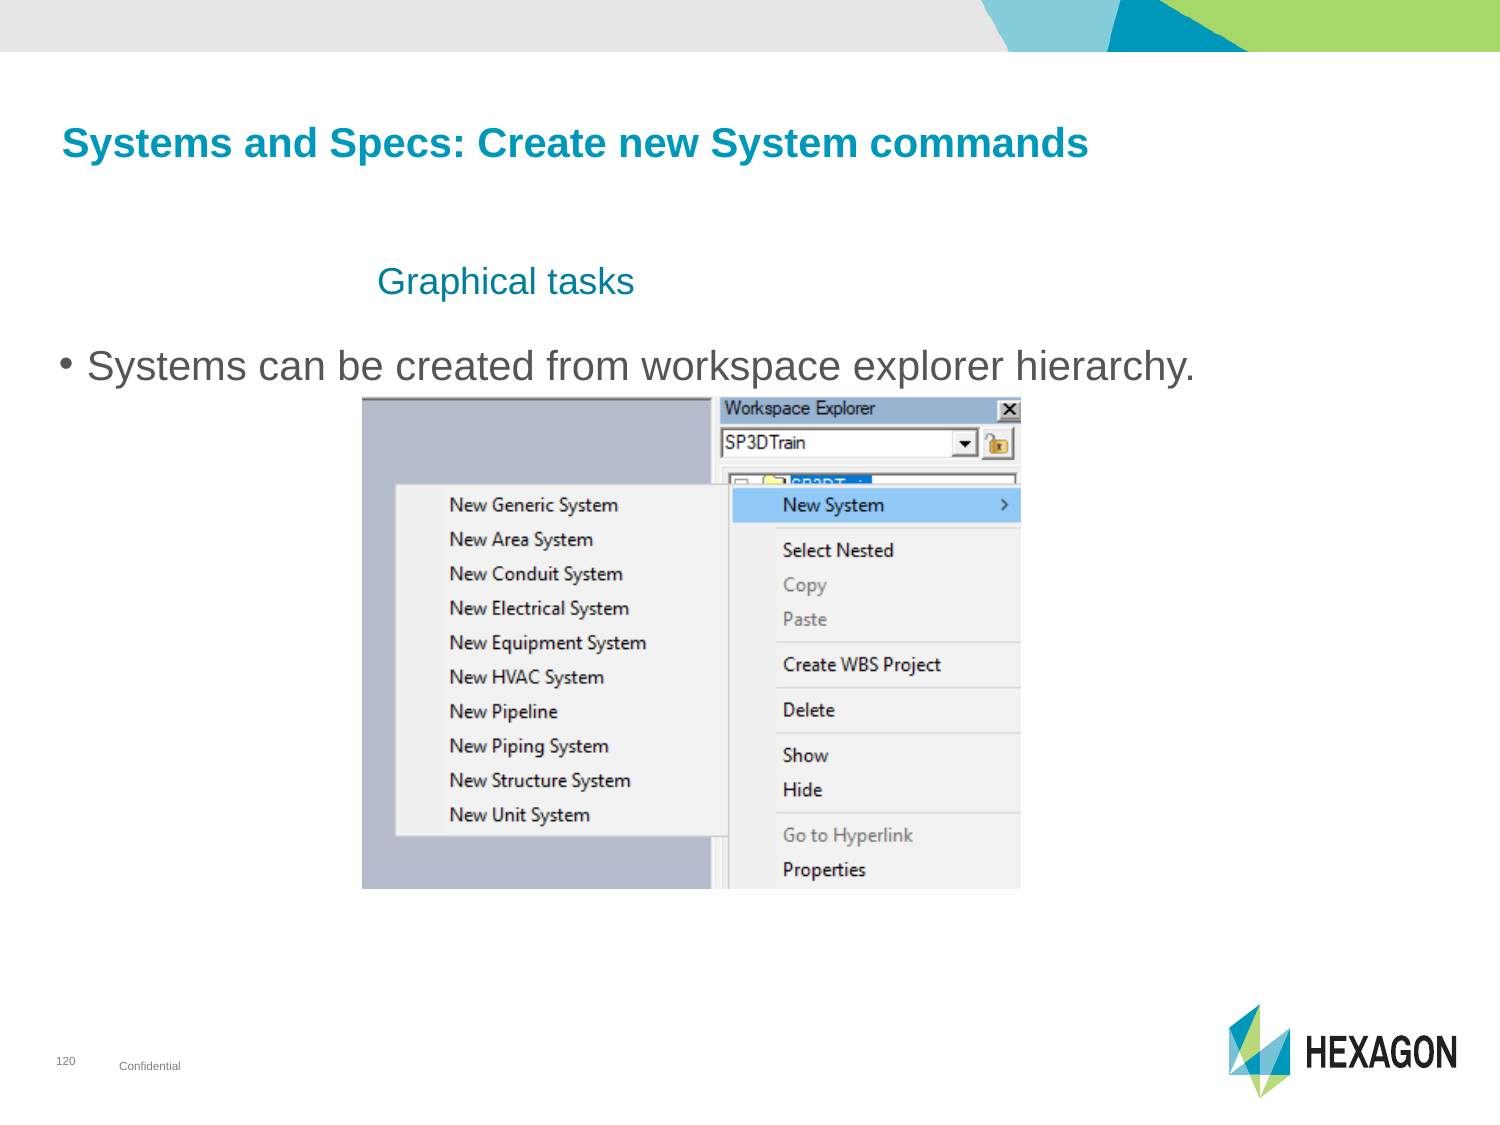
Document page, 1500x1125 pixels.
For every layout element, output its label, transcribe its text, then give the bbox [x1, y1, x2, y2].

text_box Graphical tasks [362, 249, 1050, 310]
picture [1162, 0, 1500, 52]
picture [0, 0, 1119, 52]
title Systems and Specs: Create new System commands [46, 106, 1456, 188]
list Systems can be created from workspace explorer hierarchy. [43, 237, 1456, 975]
picture [362, 396, 1021, 889]
